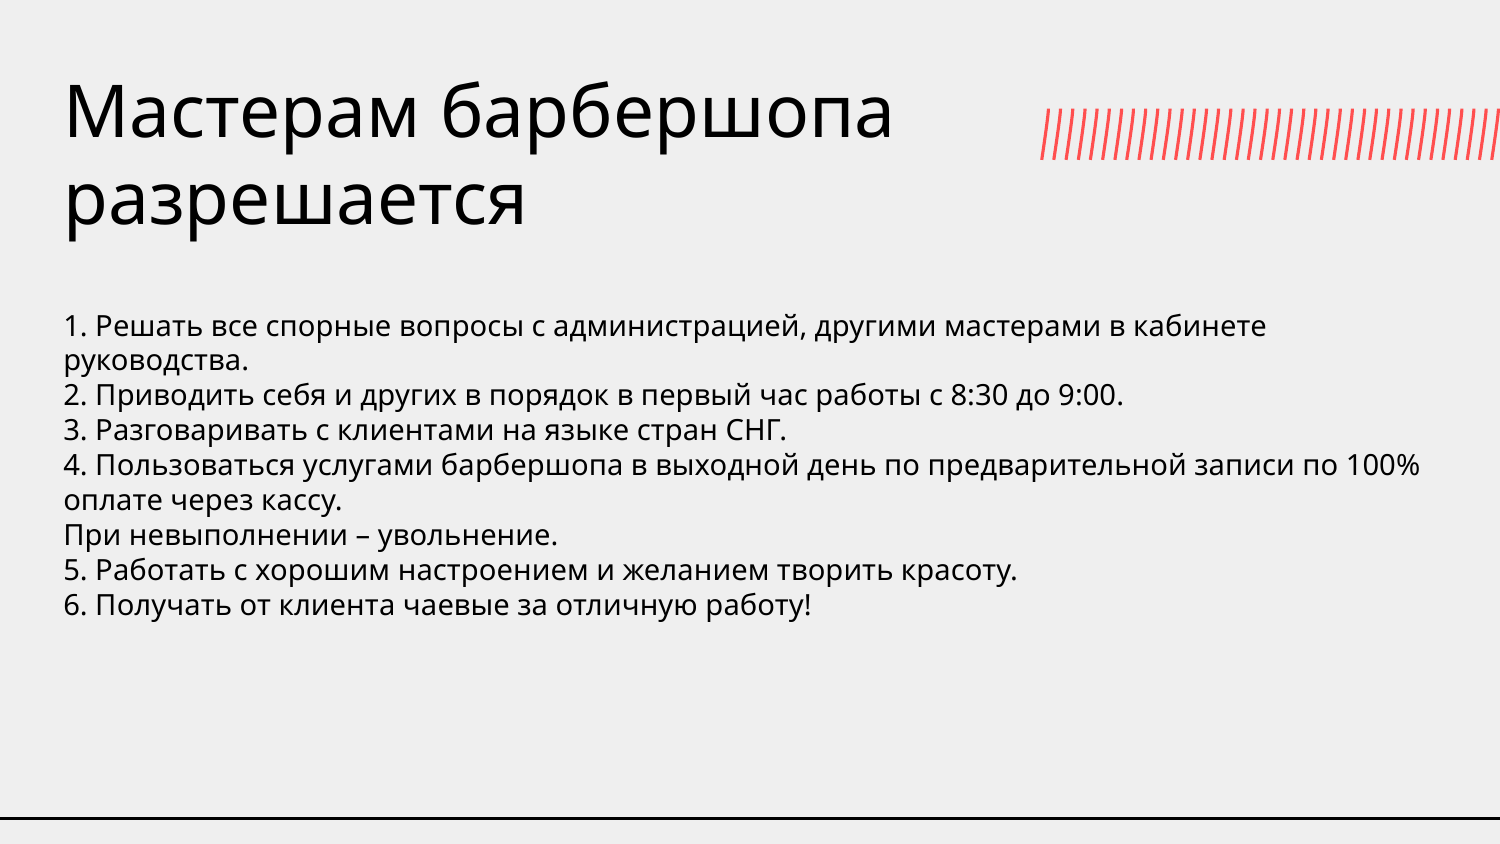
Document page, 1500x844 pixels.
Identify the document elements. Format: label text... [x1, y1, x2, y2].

title Мастерам барбершопа разрешается [48, 49, 1312, 144]
text_box 1. Решать все спорные вопросы с администрацией, другими мастерами в кабинете руководства. 2. Приводить себя и других в порядок в первый час работы с 8:30 до 9:00. 3. Разговаривать с клиентами на языке стран СНГ. 4. Пользоваться услугами барбершопа в выходной день по предварительной записи по 100% оплате через кассу. При невыполнении – увольнение. 5. Работать с хорошим настроением и желанием творить красоту. 6. Получать от клиента чаевые за отличную работу! [48, 291, 1463, 637]
